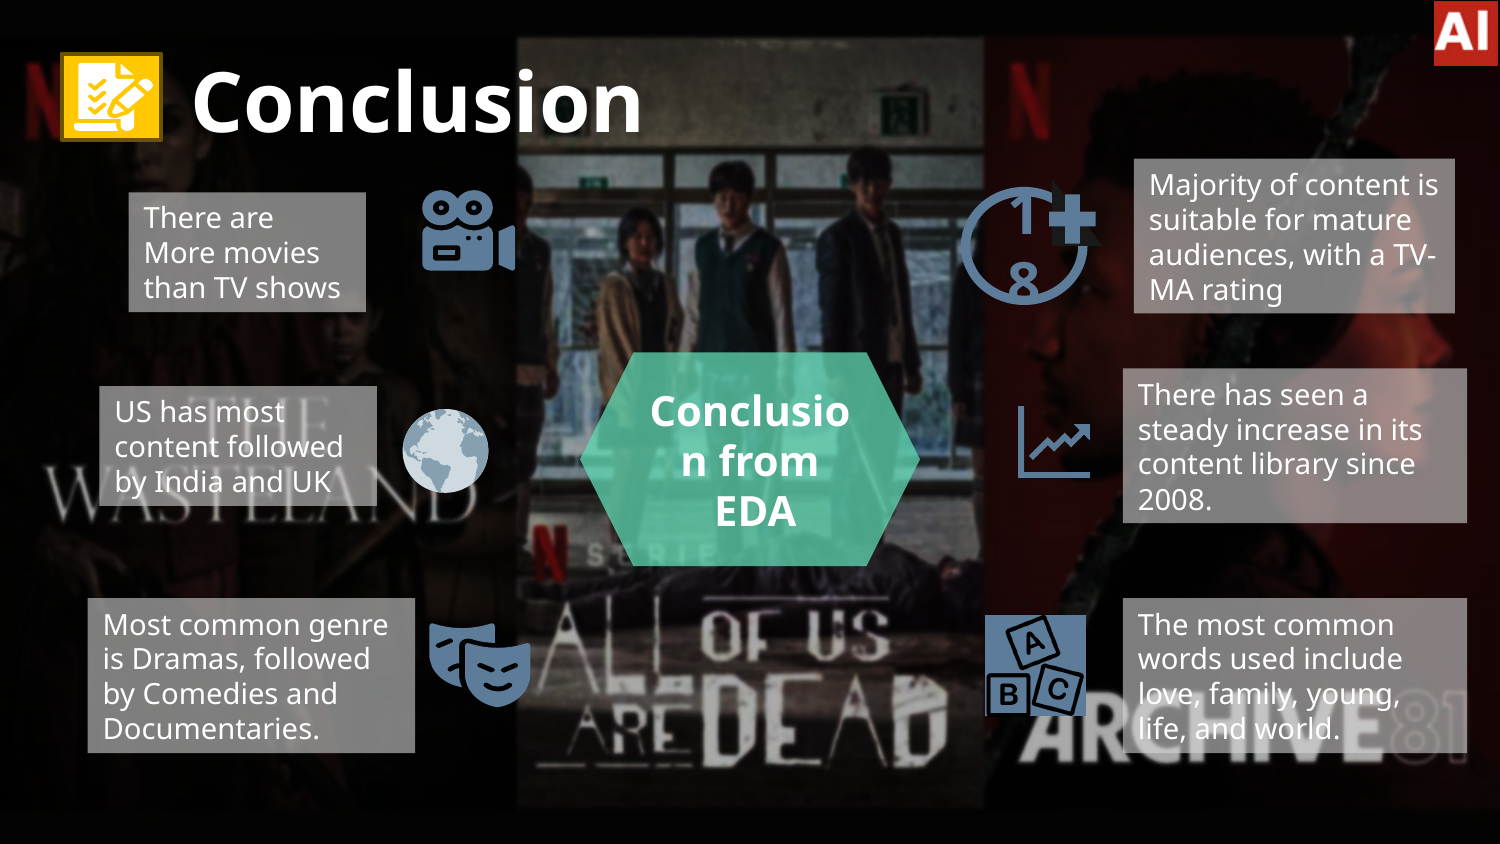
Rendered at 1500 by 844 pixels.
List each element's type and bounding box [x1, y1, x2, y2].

text_box [399, 408, 492, 494]
text_box [421, 189, 516, 271]
text_box [61, 53, 162, 141]
text_box [965, 178, 1105, 301]
text_box [429, 623, 531, 708]
picture [0, 0, 1500, 844]
